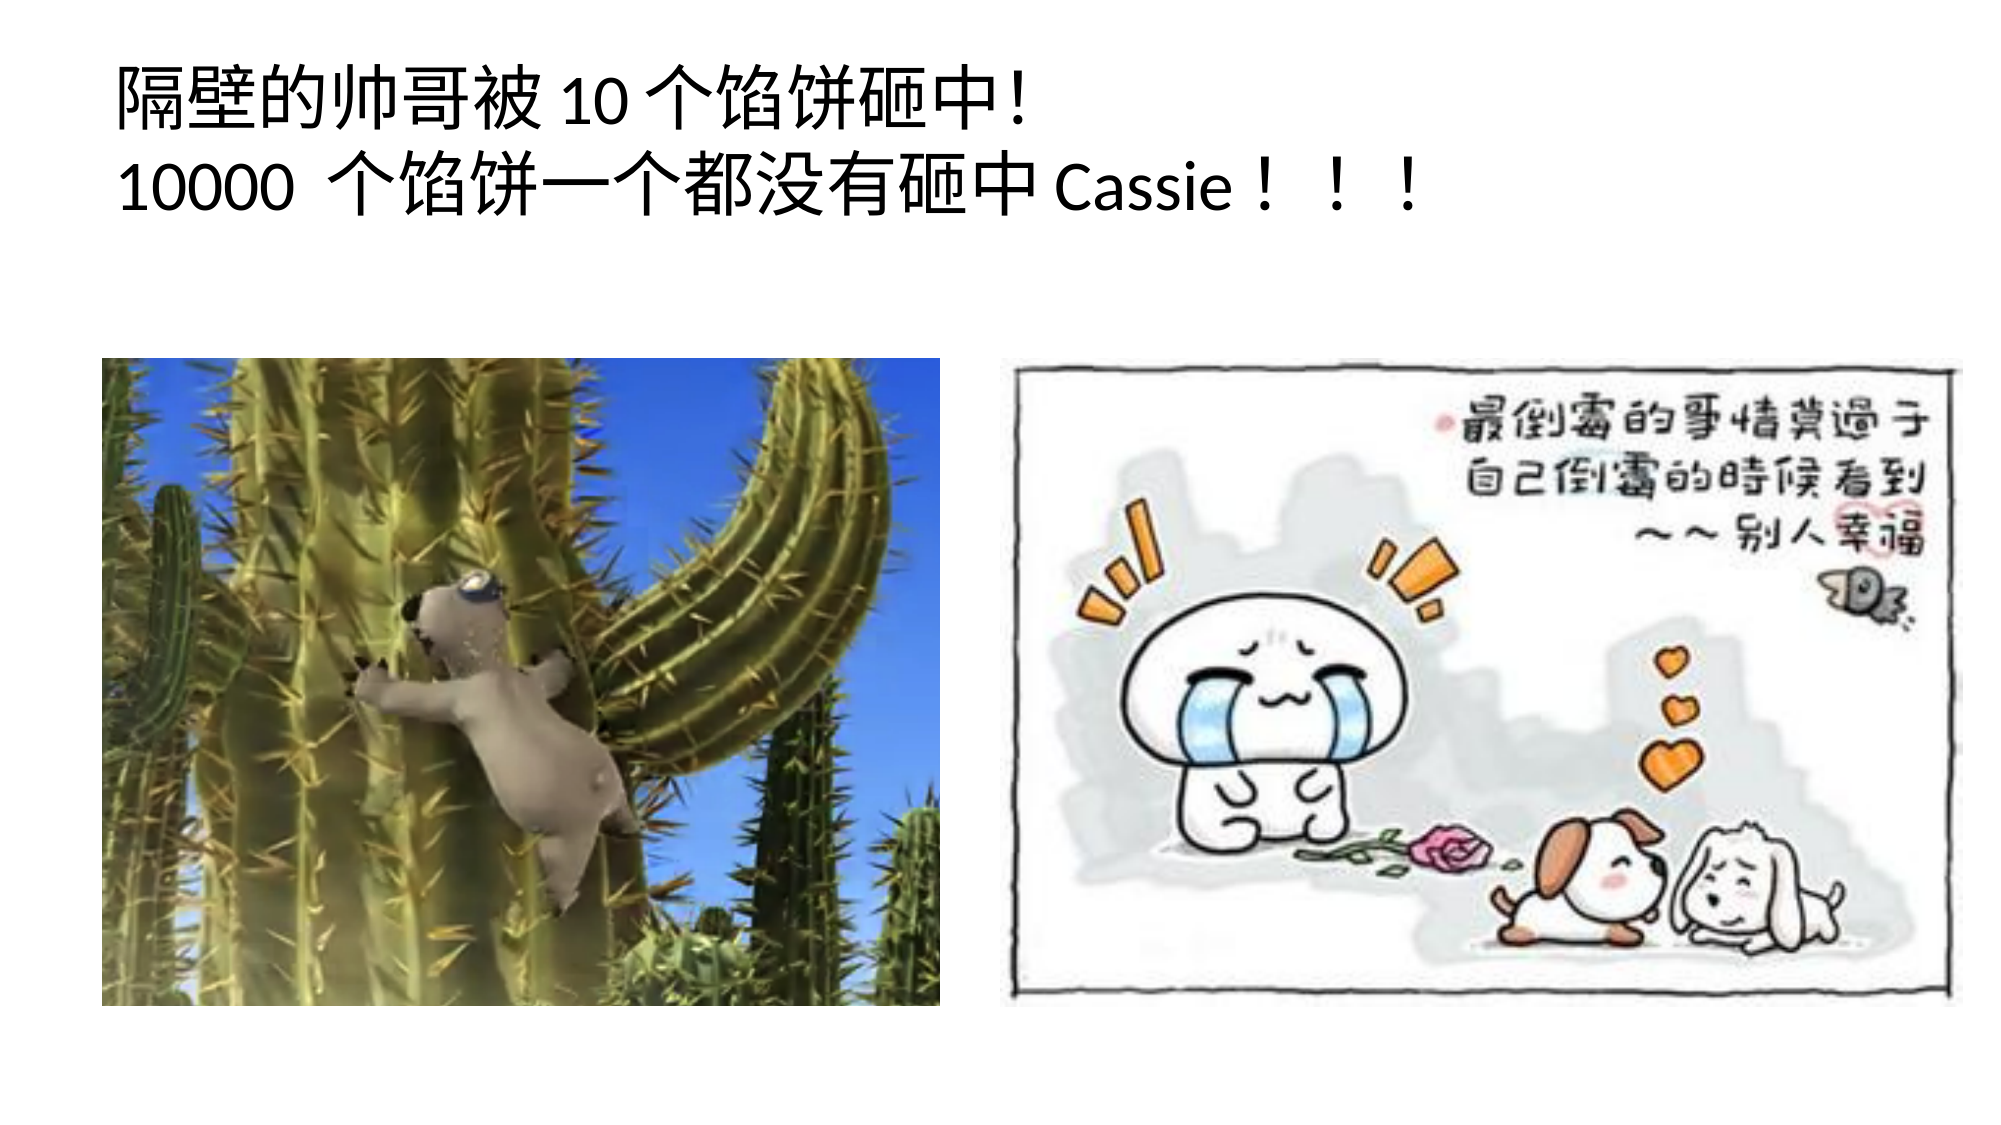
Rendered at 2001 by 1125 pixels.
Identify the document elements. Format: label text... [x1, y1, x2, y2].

picture [102, 358, 940, 1006]
title 隔壁的帅哥被10个馅饼砸中！ 10000 个馅饼一个都没有砸中Cassie！！！ [99, 45, 1900, 233]
picture [999, 358, 1963, 1007]
